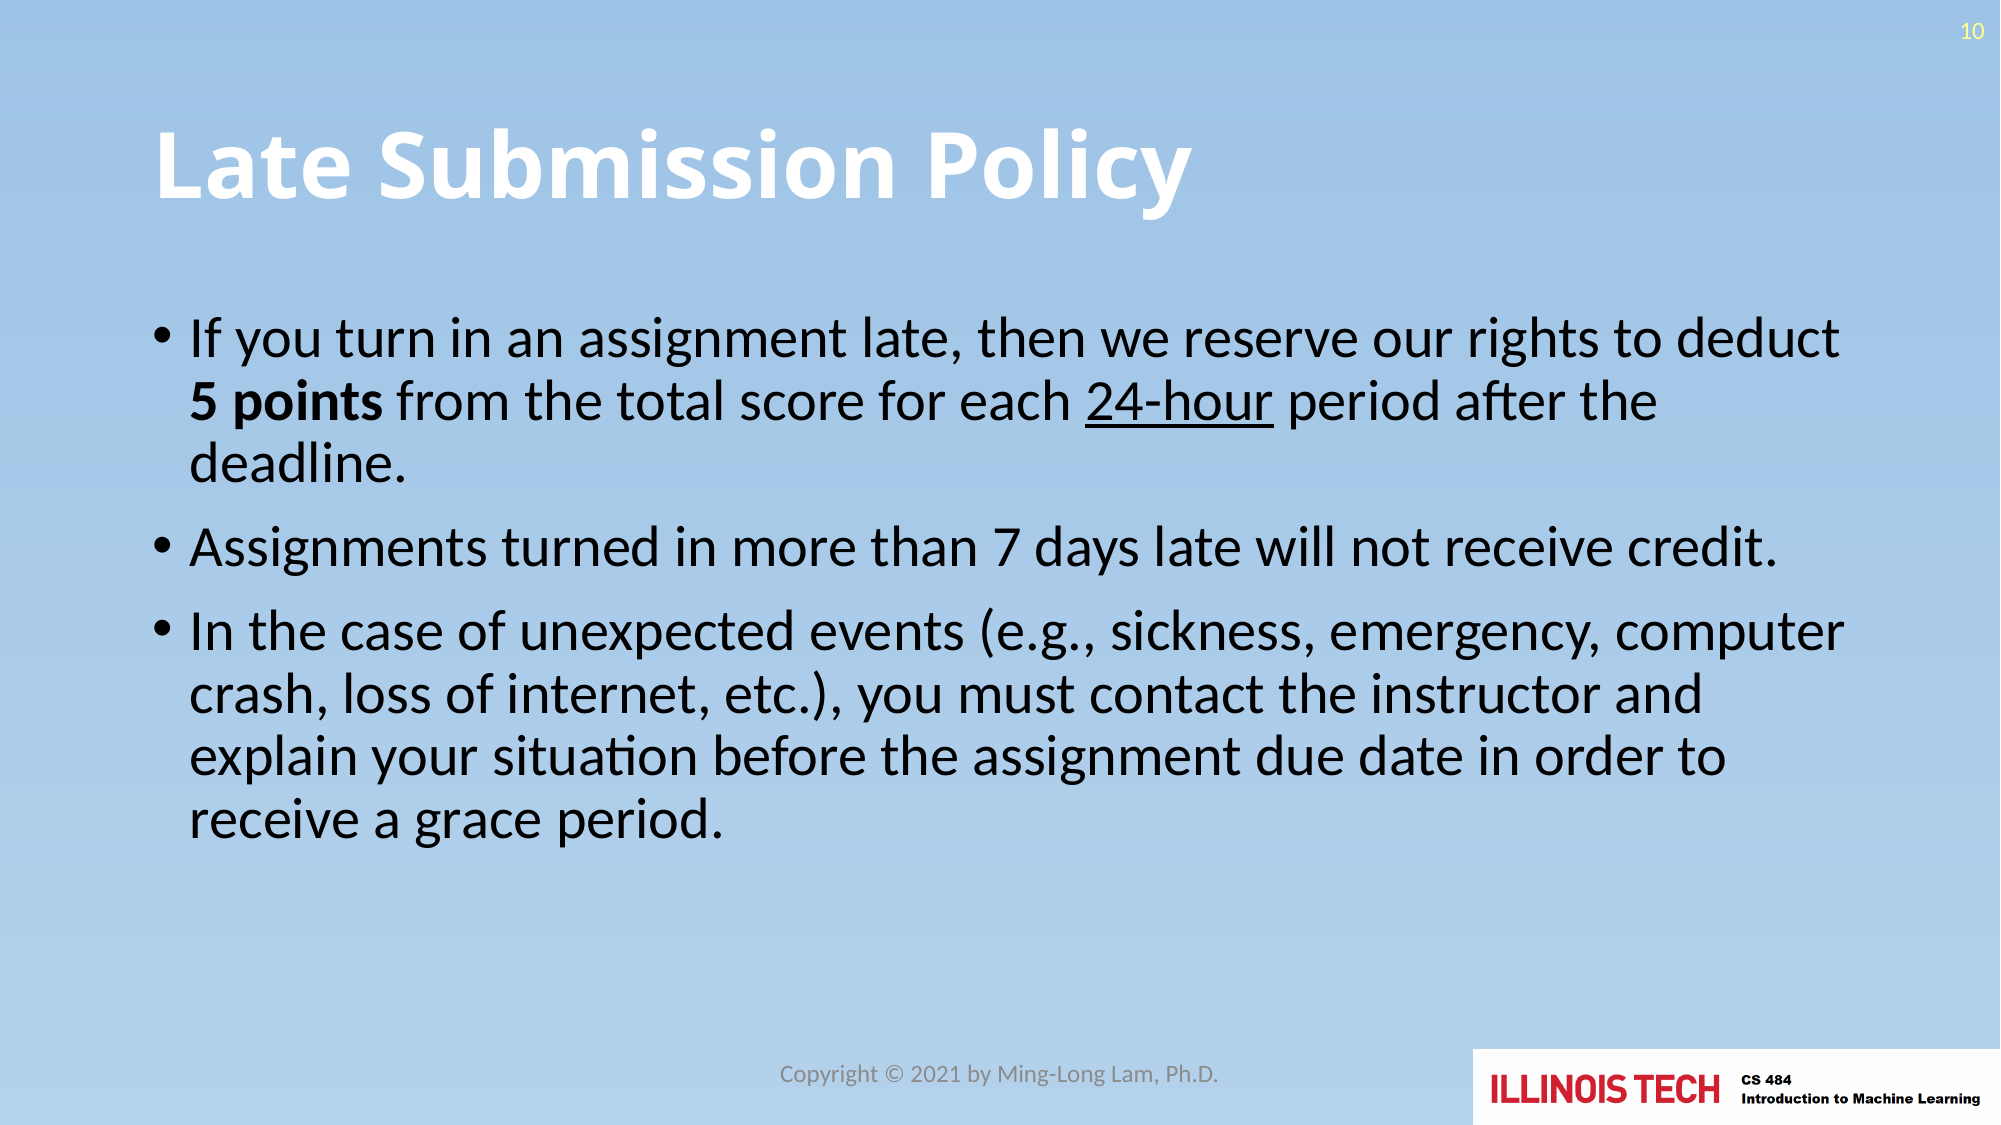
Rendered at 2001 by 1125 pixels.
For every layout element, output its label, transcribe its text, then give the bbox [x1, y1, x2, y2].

list If you turn in an assignment late, then we reserve our rights to deduct 5 points from the total score for each 24-hour period after the deadline. Assignments turned in more than 7 days late will not receive credit. In the case of unexpected events (e.g., sickness, emergency, computer crash, loss of internet, etc.), you must contact the instructor and explain your situation before the assignment due date in order to receive a grace period. [137, 299, 1863, 1014]
slide_number 10 [1550, 0, 2000, 60]
footer Copyright © 2021 by Ming-Long Lam, Ph.D. [662, 1042, 1338, 1103]
picture [1473, 1049, 2000, 1125]
title Late Submission Policy [137, 59, 1863, 278]
